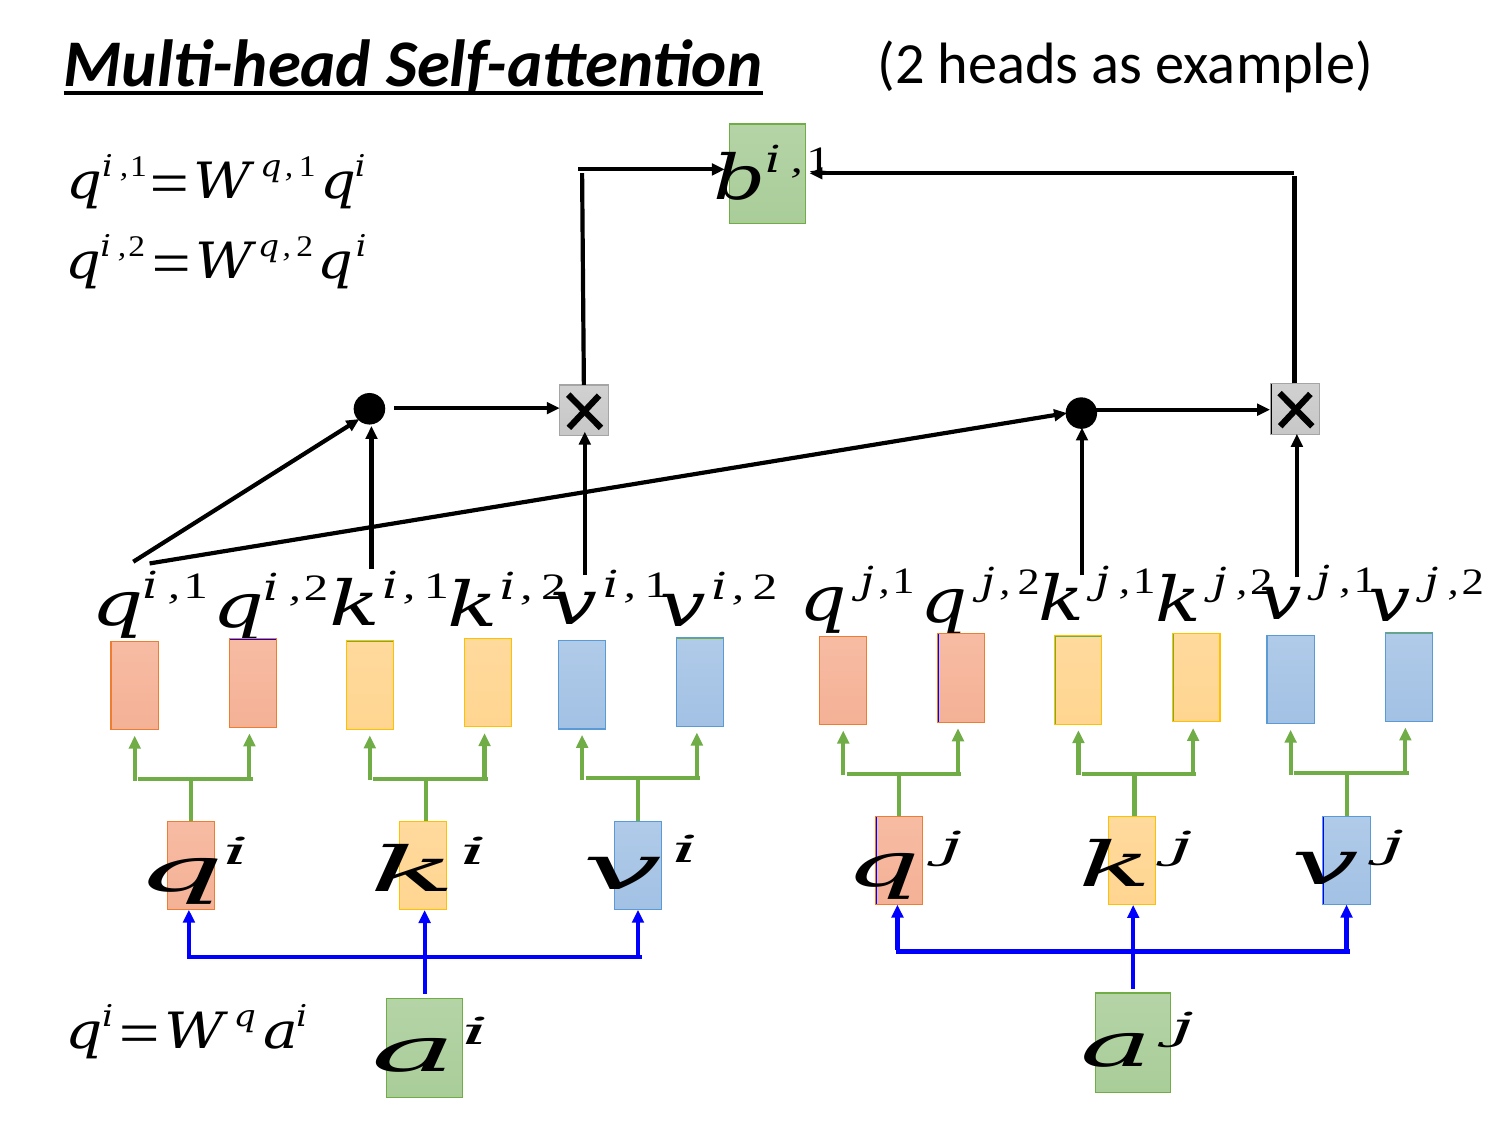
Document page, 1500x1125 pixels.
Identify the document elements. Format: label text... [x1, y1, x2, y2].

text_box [133, 419, 360, 562]
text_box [844, 816, 963, 950]
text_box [1291, 816, 1409, 950]
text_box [559, 384, 609, 436]
text_box [386, 998, 463, 1098]
text_box [464, 638, 512, 727]
text_box [676, 637, 724, 727]
text_box [110, 641, 159, 730]
text_box [937, 633, 985, 723]
text_box [399, 821, 431, 873]
text_box [417, 821, 447, 888]
text_box [399, 875, 447, 910]
text_box [1095, 992, 1171, 1093]
text_box (2 heads as example) [862, 17, 1438, 103]
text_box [1270, 383, 1320, 435]
text_box [1385, 632, 1433, 722]
text_box [1266, 635, 1315, 724]
text_box [346, 640, 394, 730]
text_box [1065, 397, 1098, 429]
text_box [1108, 816, 1156, 905]
text_box [1172, 633, 1221, 722]
text_box [1054, 635, 1102, 725]
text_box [582, 821, 701, 955]
text_box [229, 638, 277, 728]
text_box [558, 640, 606, 730]
text_box Multi-head Self-attention [48, 12, 778, 107]
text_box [136, 821, 254, 955]
text_box [819, 636, 867, 725]
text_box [585, 413, 1067, 564]
text_box [353, 392, 386, 413]
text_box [713, 123, 831, 224]
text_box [149, 413, 584, 564]
